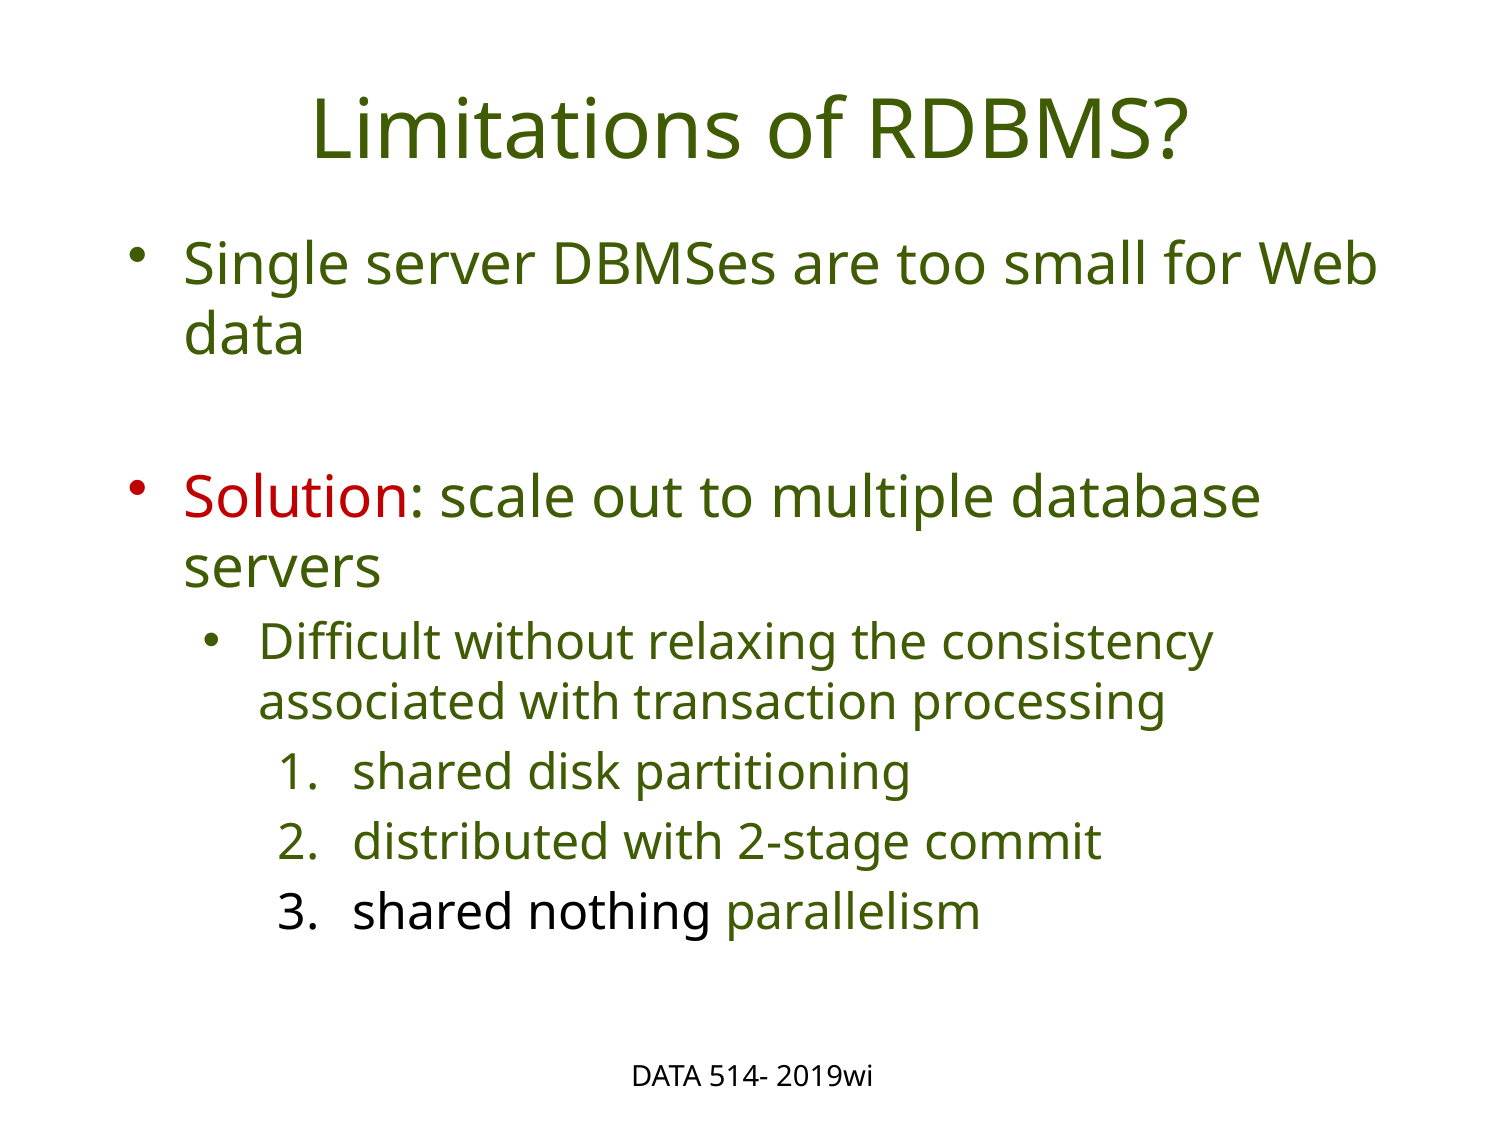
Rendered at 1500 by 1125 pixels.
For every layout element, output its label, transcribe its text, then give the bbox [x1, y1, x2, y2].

footer DATA 514- 2019wi [462, 1049, 1051, 1125]
title Limitations of RDBMS? [112, 30, 1388, 218]
list Single server DBMSes are too small for Web data Solution: scale out to multiple database servers Difficult without relaxing the consistency associated with transaction processing shared disk partitioning distributed with 2-stage commit shared nothing parallelism [112, 218, 1426, 1088]
